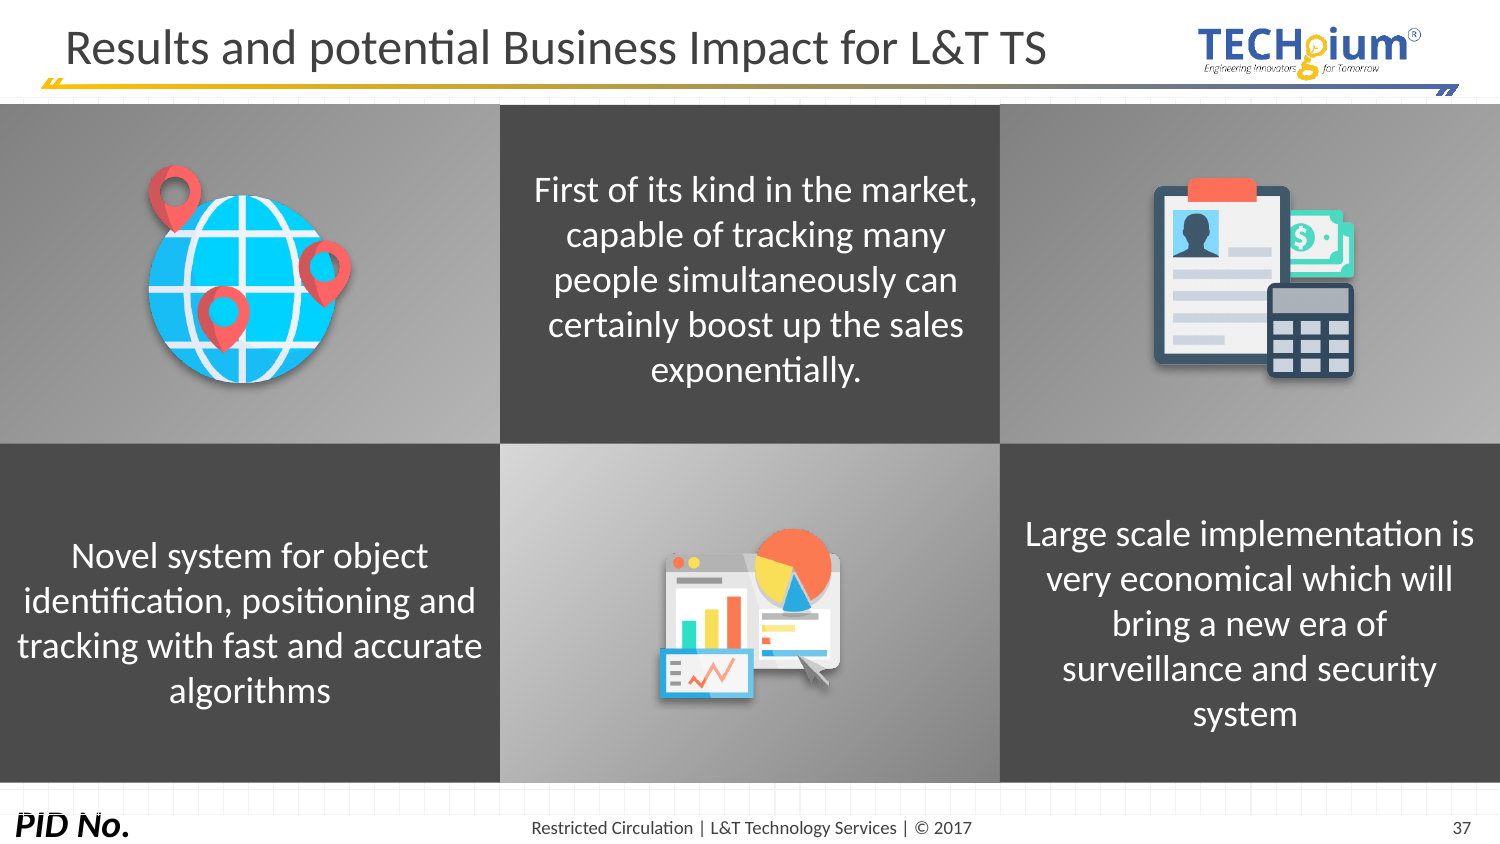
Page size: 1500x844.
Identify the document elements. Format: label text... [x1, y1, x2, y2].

picture [660, 523, 840, 703]
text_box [0, 104, 499, 783]
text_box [999, 104, 1500, 783]
picture [141, 165, 358, 383]
title Results and potential Business Impact for L&T TS [50, 0, 1450, 83]
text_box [499, 104, 999, 783]
picture [1154, 178, 1354, 378]
